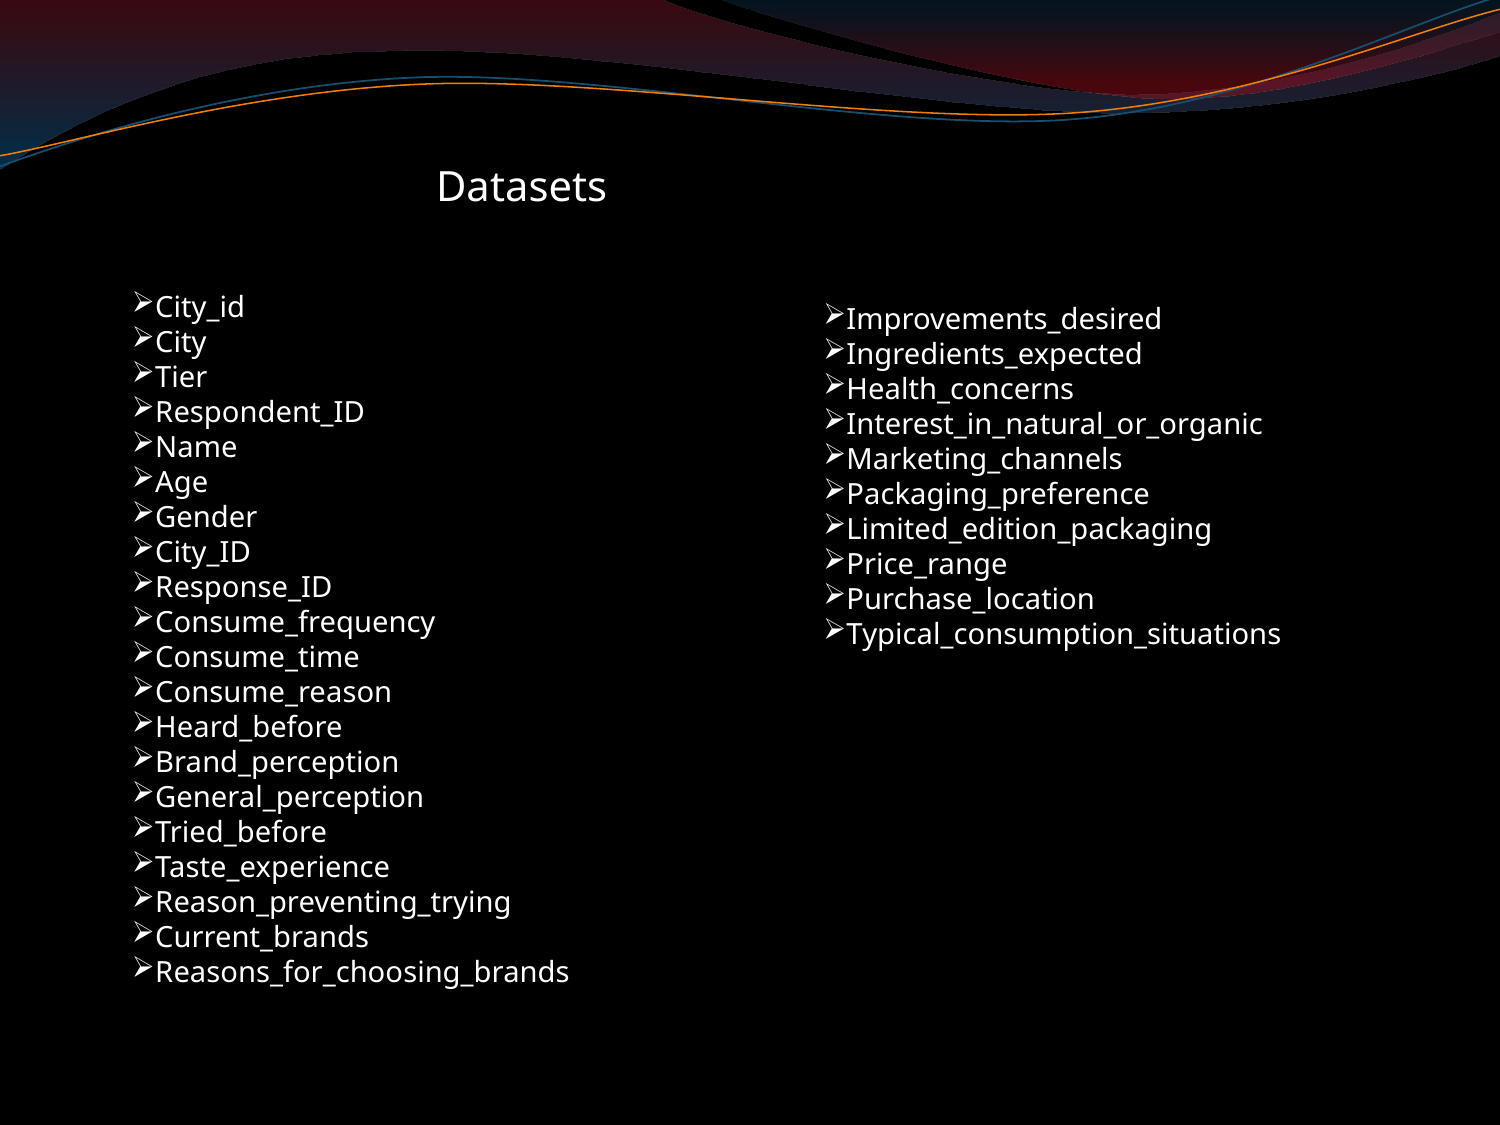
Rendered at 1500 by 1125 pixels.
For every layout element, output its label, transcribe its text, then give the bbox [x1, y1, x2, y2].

text_box Improvements_desired Ingredients_expected Health_concerns Interest_in_natural_or_organic Marketing_channels Packaging_preference Limited_edition_packaging Price_range Purchase_location Typical_consumption_situations [808, 292, 1500, 658]
text_box Datasets [152, 152, 891, 218]
text_box City_id City Tier Respondent_ID Name Age Gender City_ID Response_ID Consume_frequency Consume_time Consume_reason Heard_before Brand_perception General_perception Tried_before Taste_experience Reason_preventing_trying Current_brands Reasons_for_choosing_brands [117, 281, 1383, 1061]
